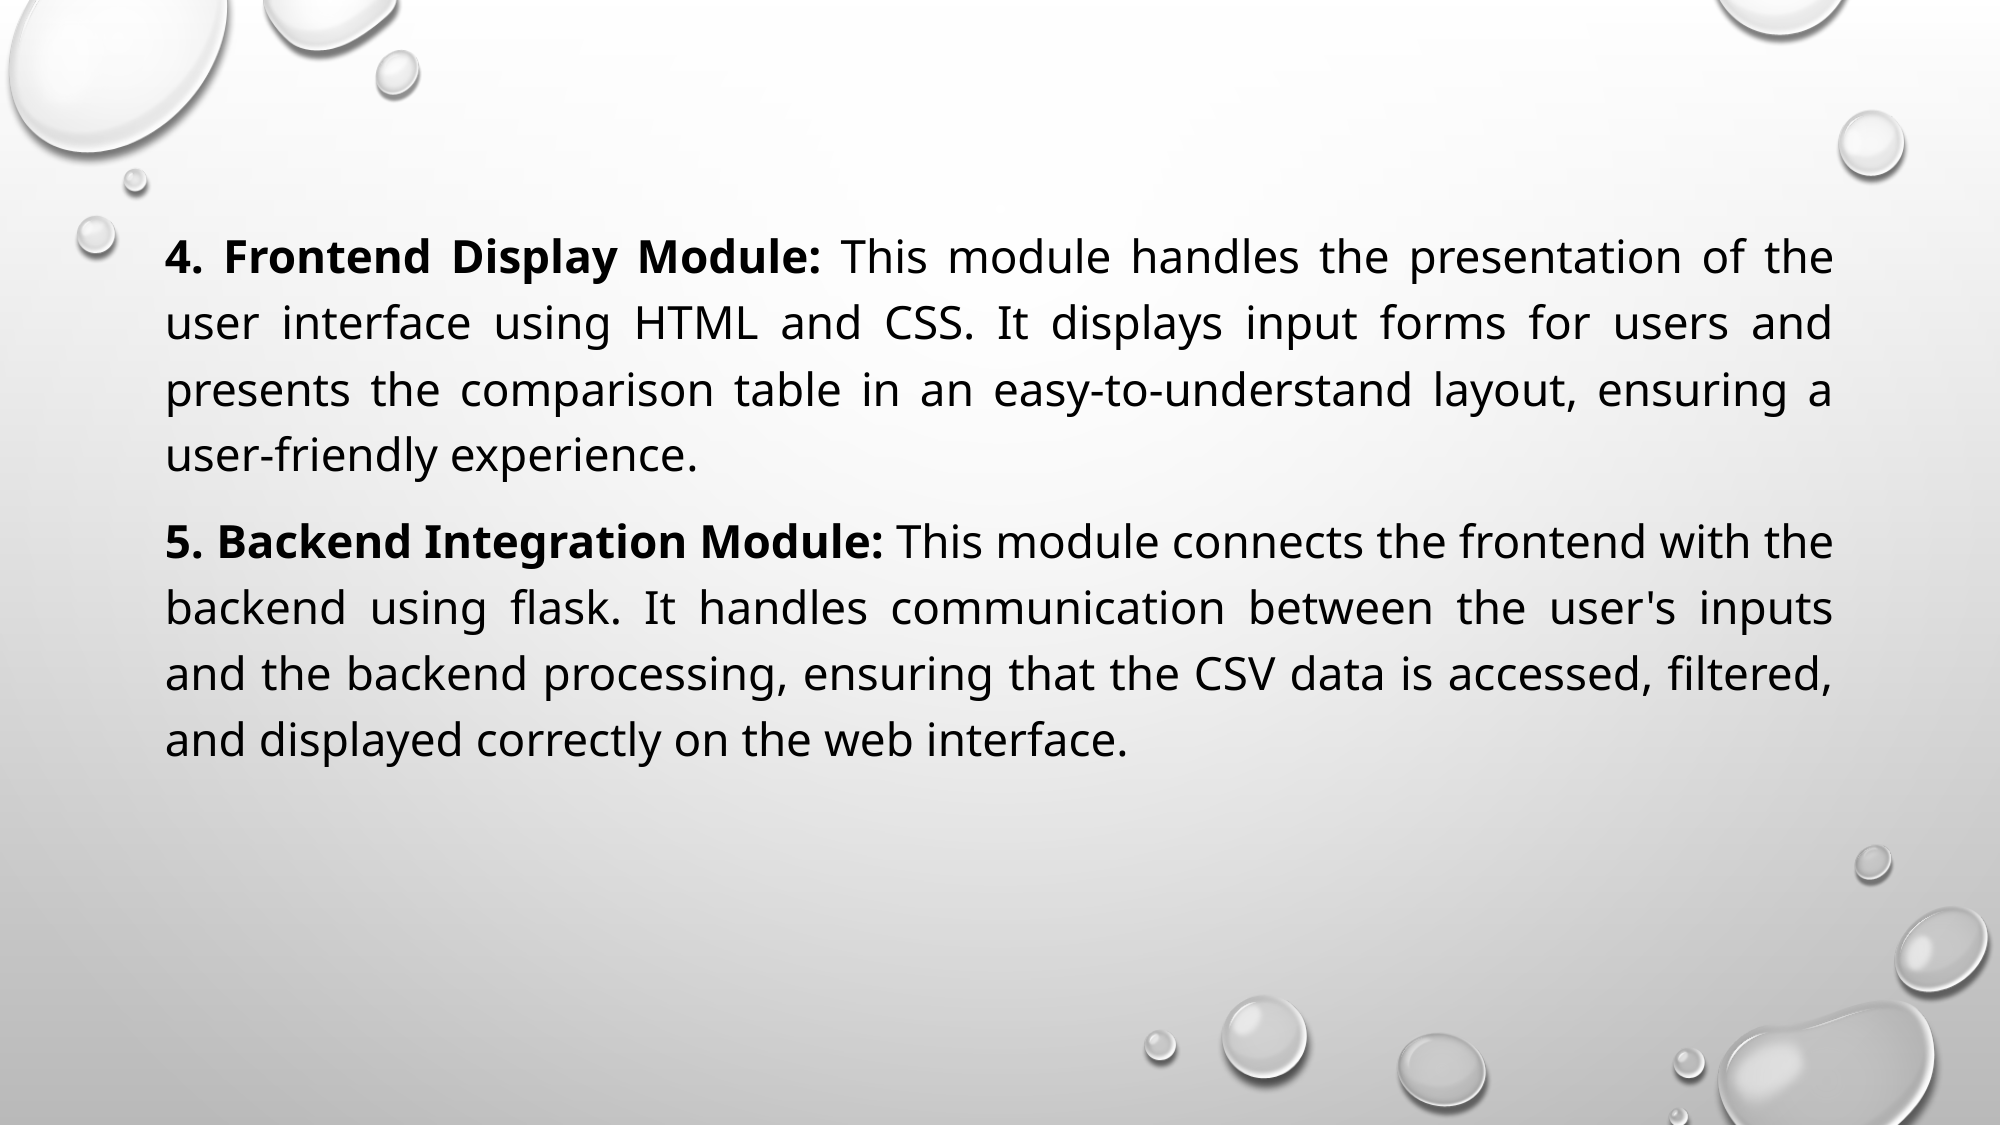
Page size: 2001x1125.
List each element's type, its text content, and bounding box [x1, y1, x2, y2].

list 4. Frontend Display Module: This module handles the presentation of the user interface using HTML and CSS. It displays input forms for users and presents the comparison table in an easy-to-understand layout, ensuring a user-friendly experience. 5. Backend Integration Module: This module connects the frontend with the backend using flask. It handles communication between the user's inputs and the backend processing, ensuring that the CSV data is accessed, filtered, and displayed correctly on the web interface. [149, 209, 1850, 950]
picture [0, 0, 2000, 1125]
